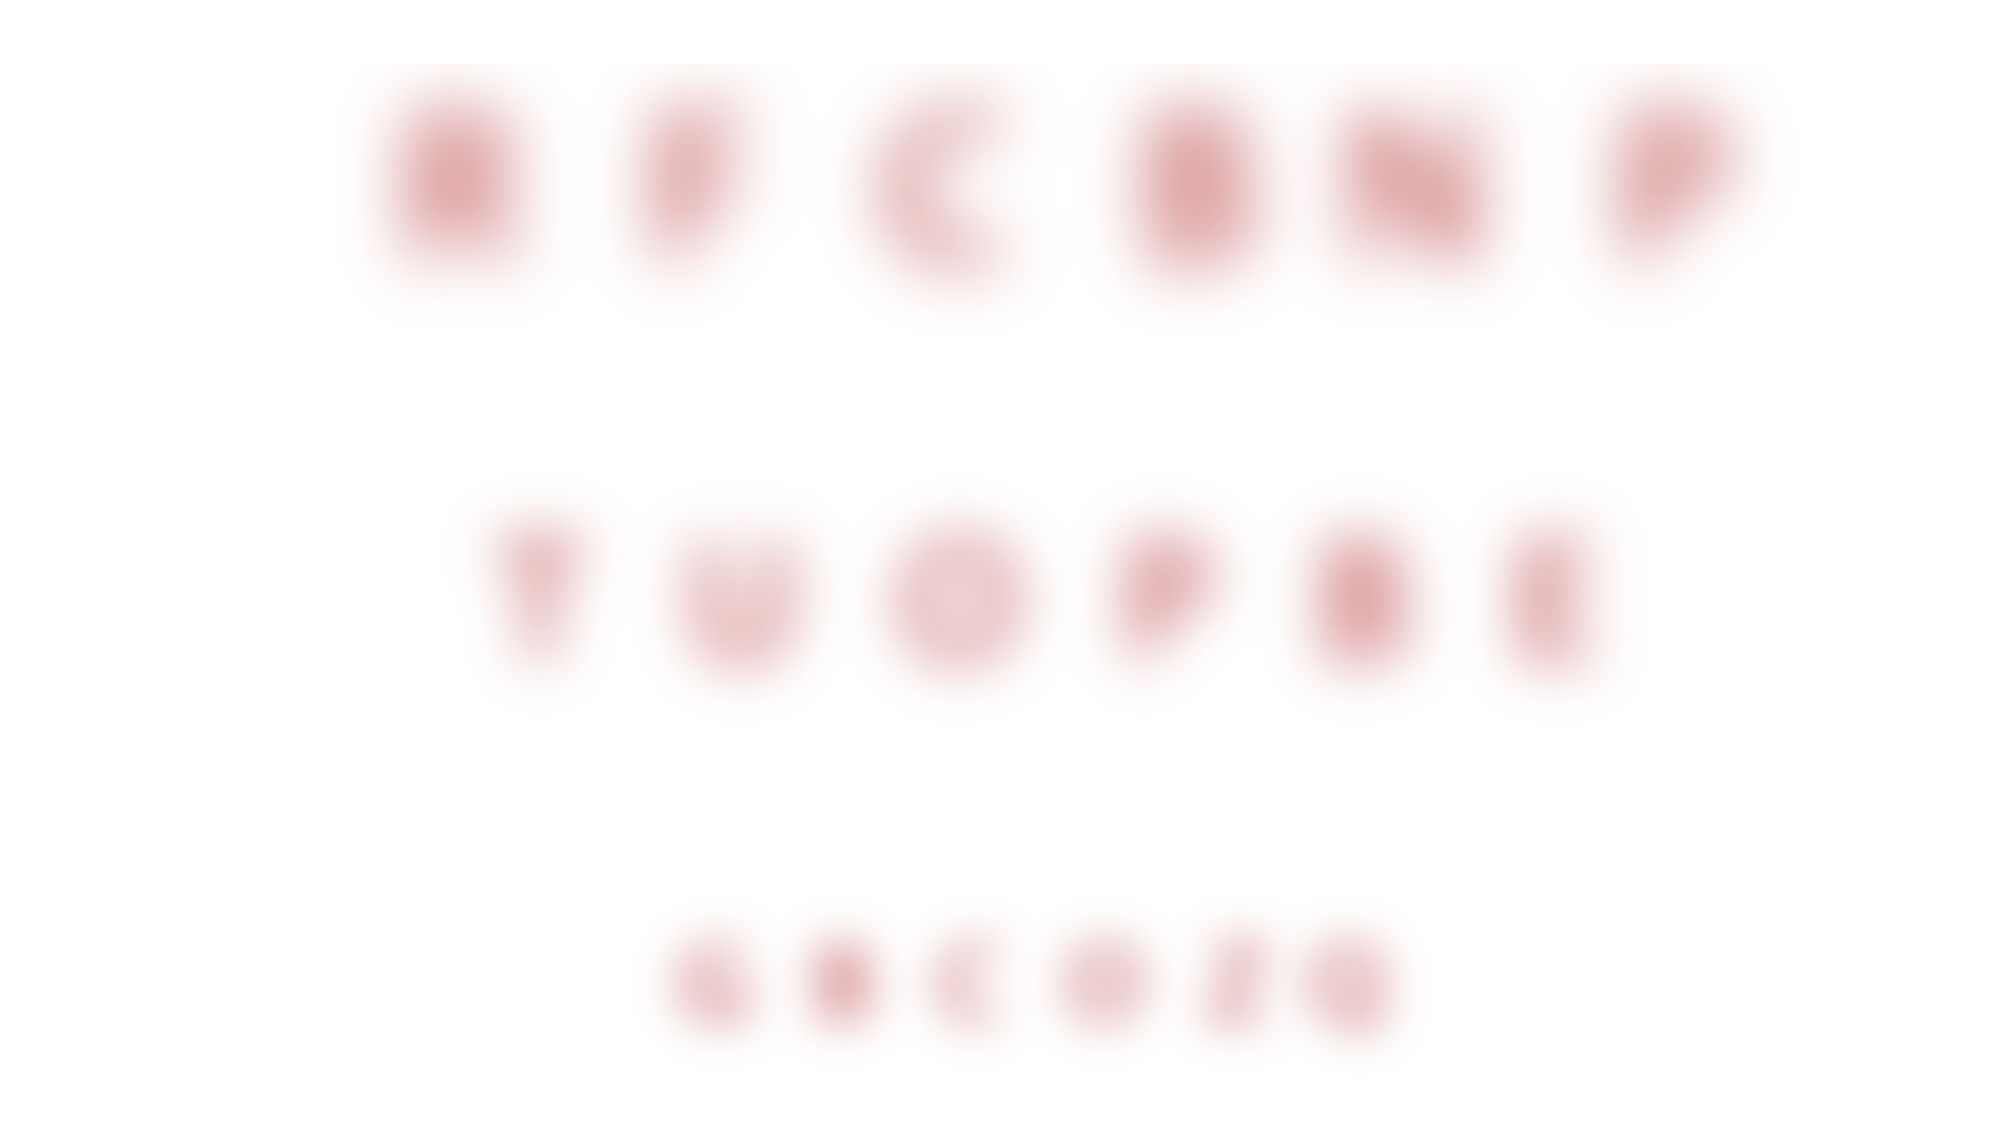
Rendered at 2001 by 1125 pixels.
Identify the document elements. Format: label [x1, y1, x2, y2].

picture [223, 0, 1890, 1125]
